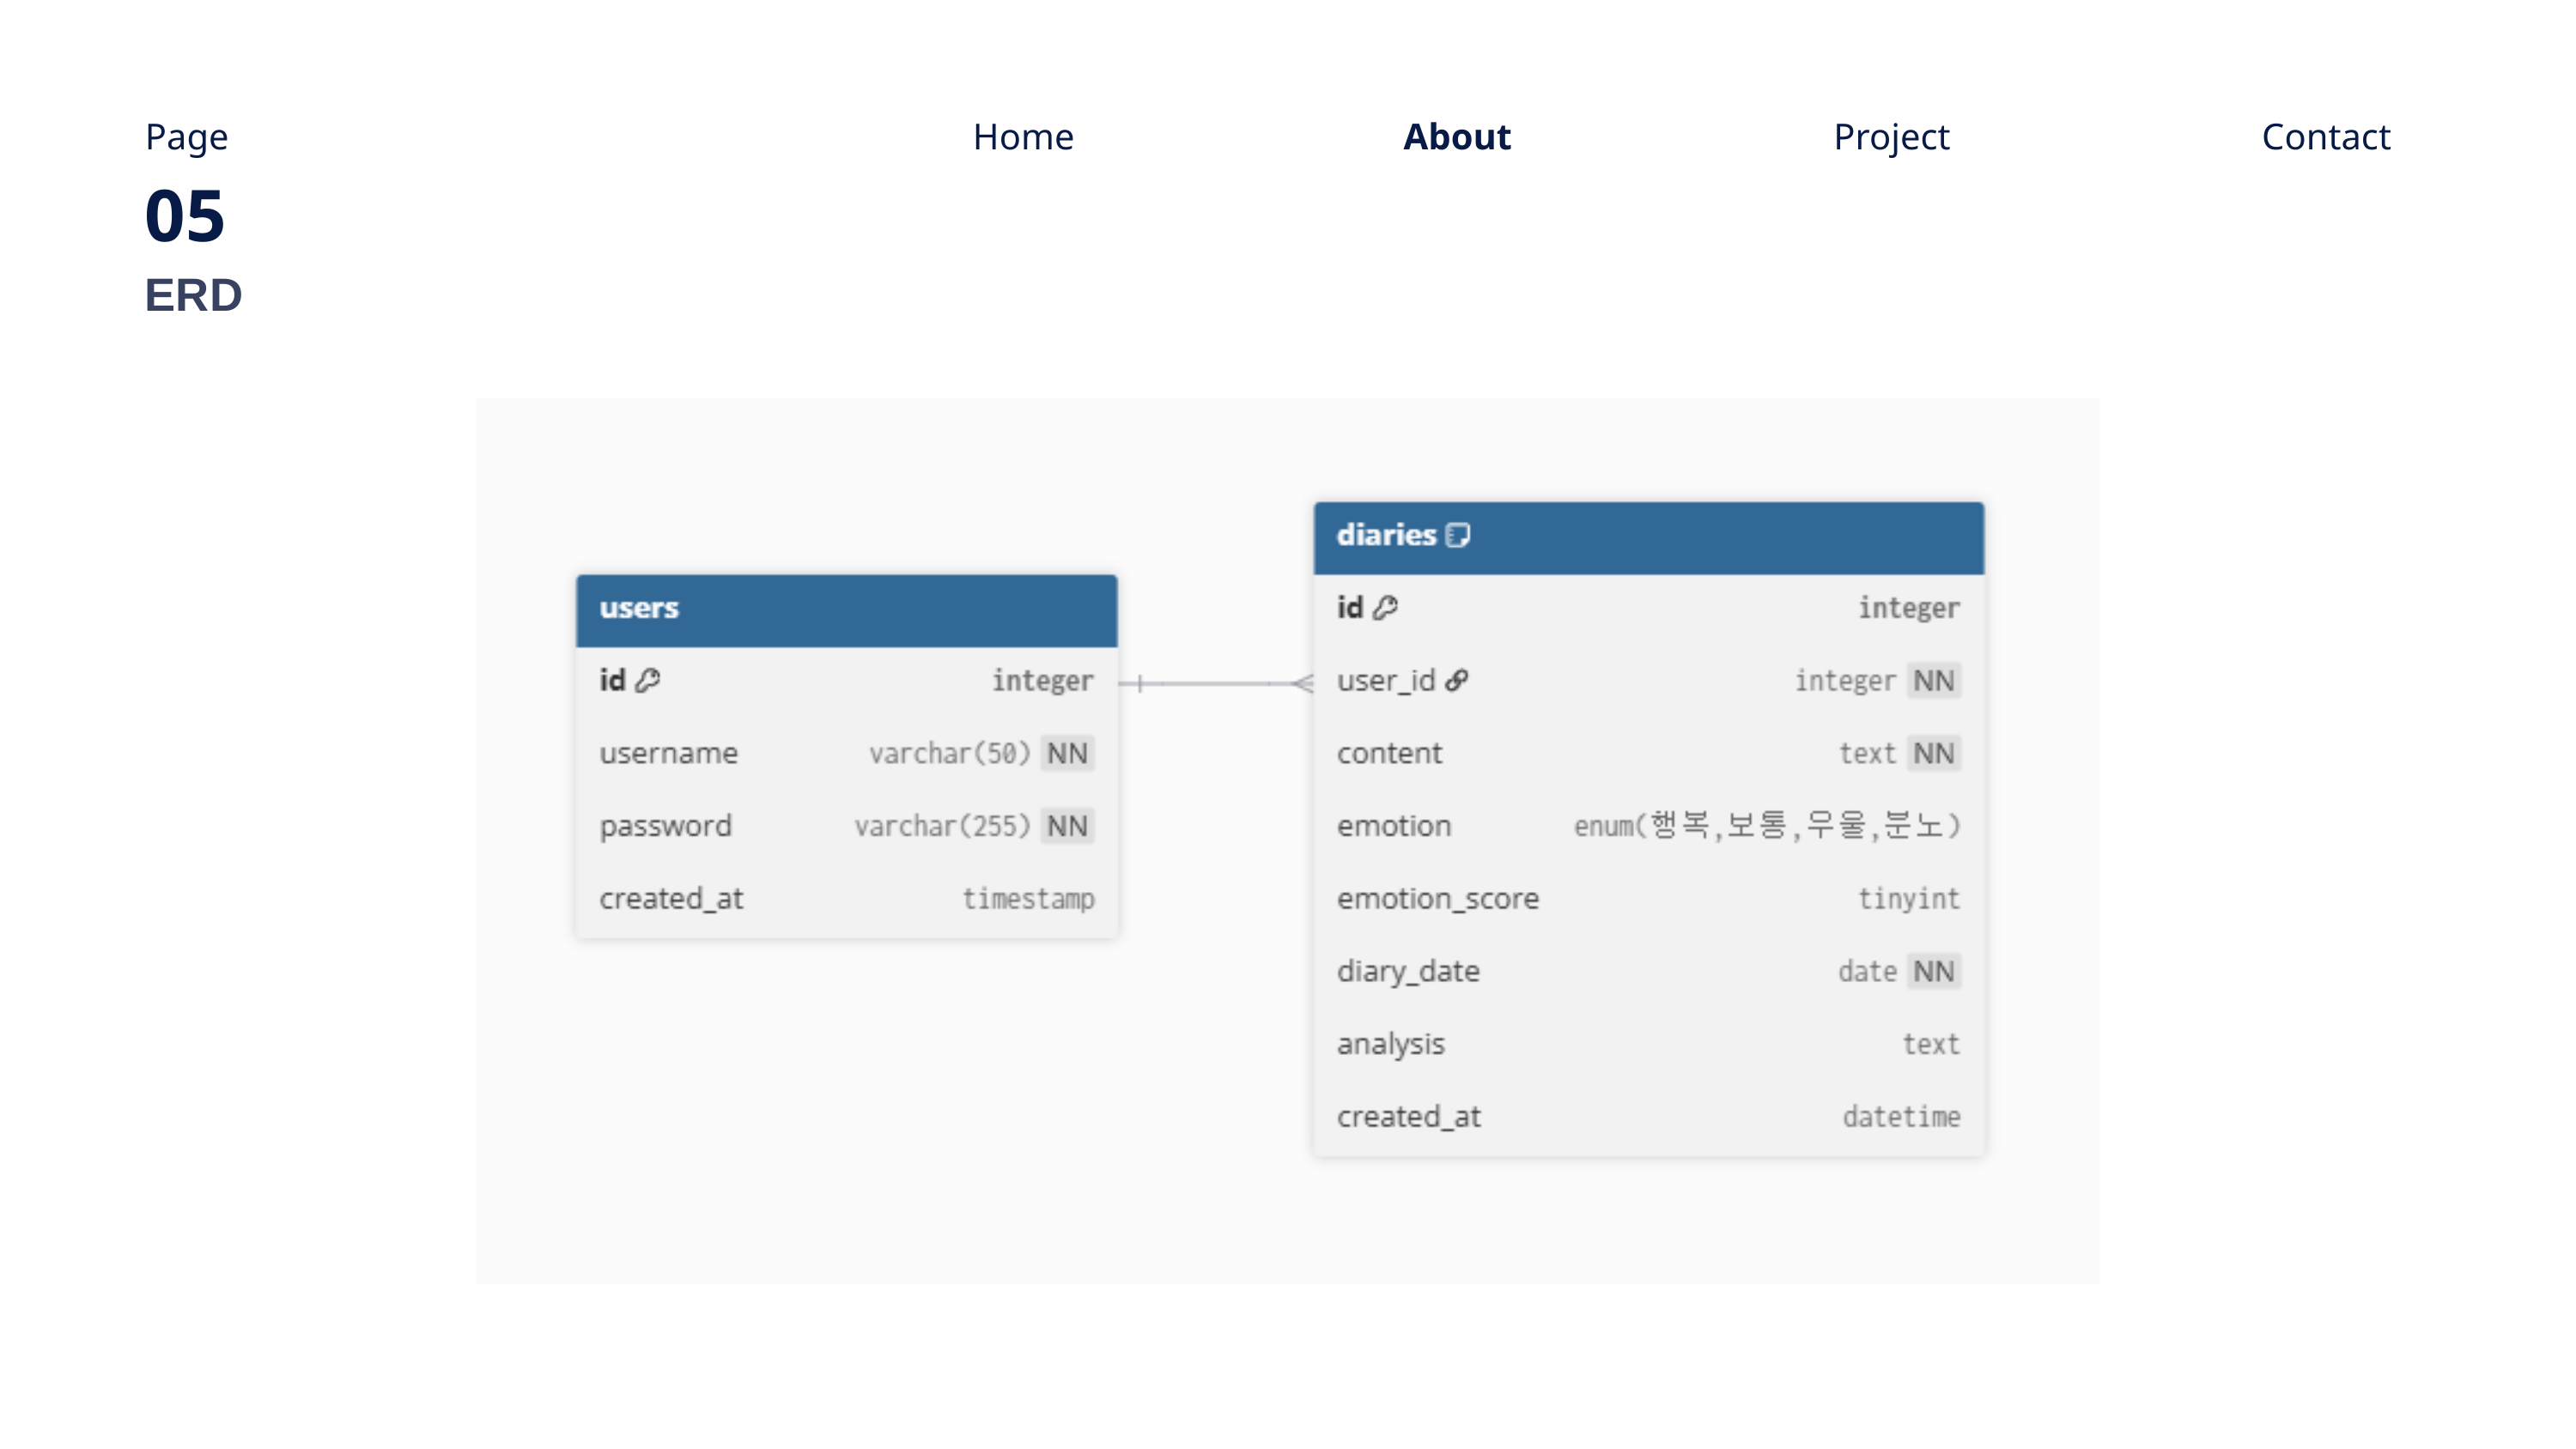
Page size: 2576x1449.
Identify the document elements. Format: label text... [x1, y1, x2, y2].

text_box 05 [144, 135, 326, 241]
picture [476, 398, 2100, 1284]
text_box About [1353, 97, 1563, 157]
text_box Contact [2222, 97, 2432, 157]
text_box Home [919, 97, 1128, 157]
text_box Page [144, 97, 326, 135]
text_box Project [1787, 97, 1996, 157]
text_box ERD [144, 241, 1119, 321]
